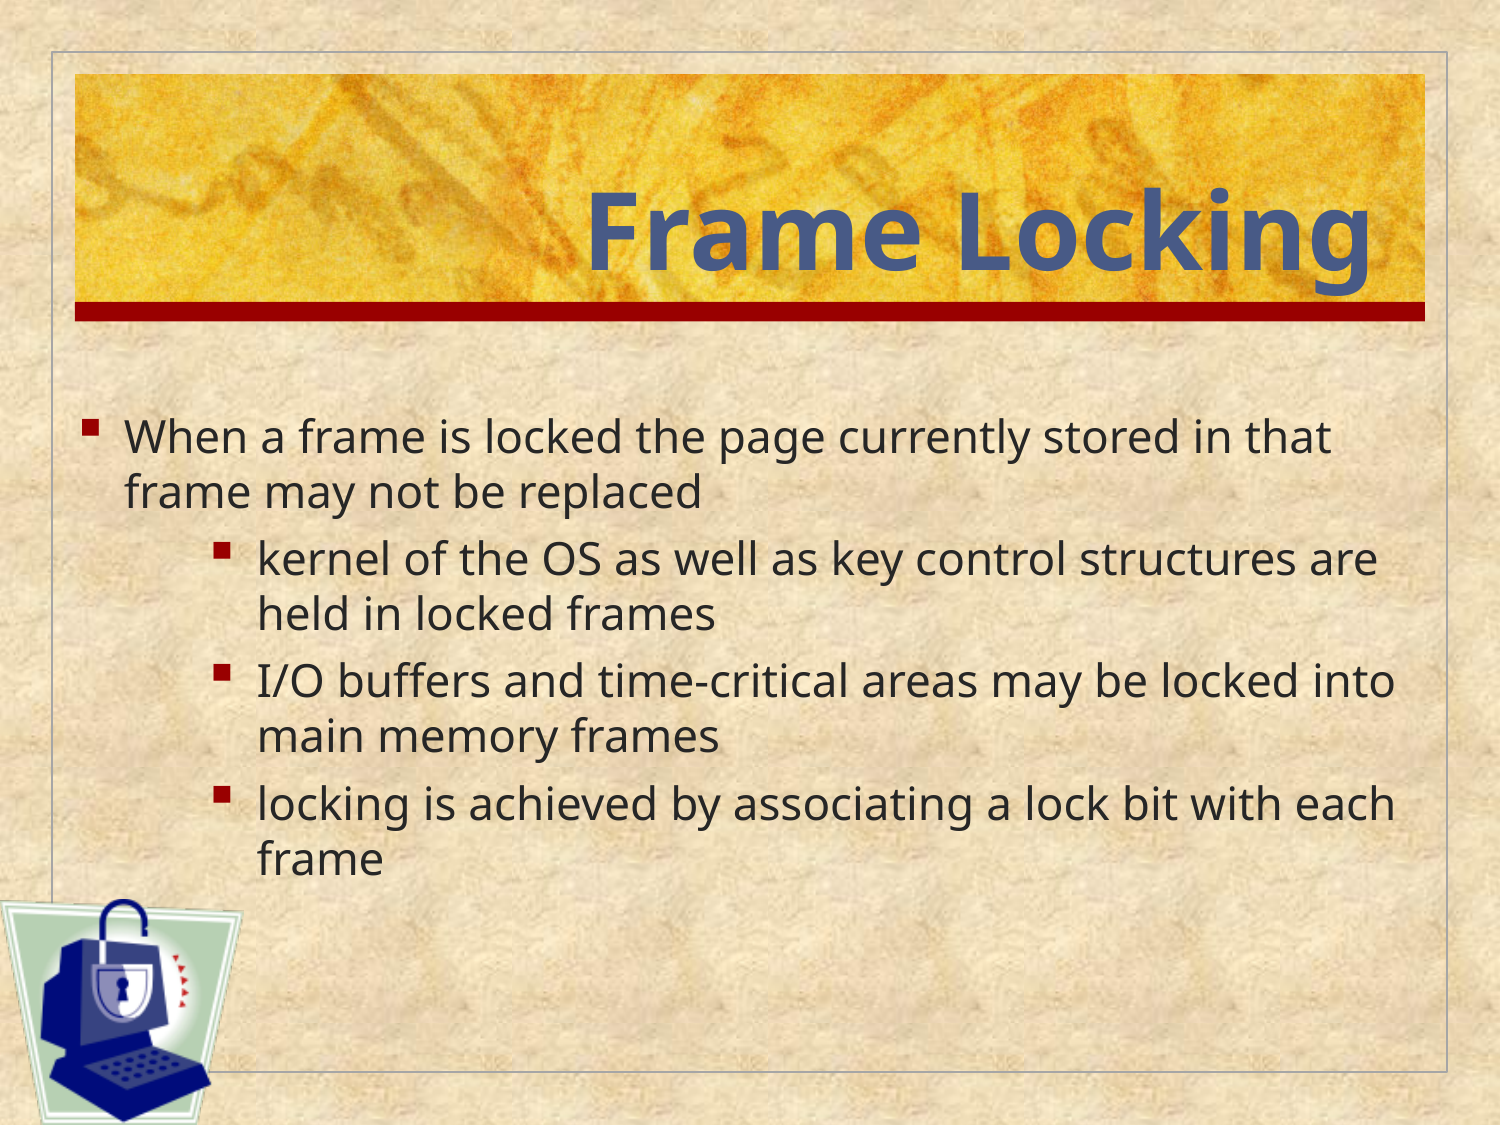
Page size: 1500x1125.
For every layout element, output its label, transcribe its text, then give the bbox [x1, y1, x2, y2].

list When a frame is locked the page currently stored in that frame may not be replaced kernel of the OS as well as key control structures are held in locked frames I/O buffers and time-critical areas may be locked into main memory frames locking is achieved by associating a lock bit with each frame [62, 399, 1413, 1125]
title Frame Locking [108, 74, 1392, 292]
picture [0, 0, 1500, 1125]
